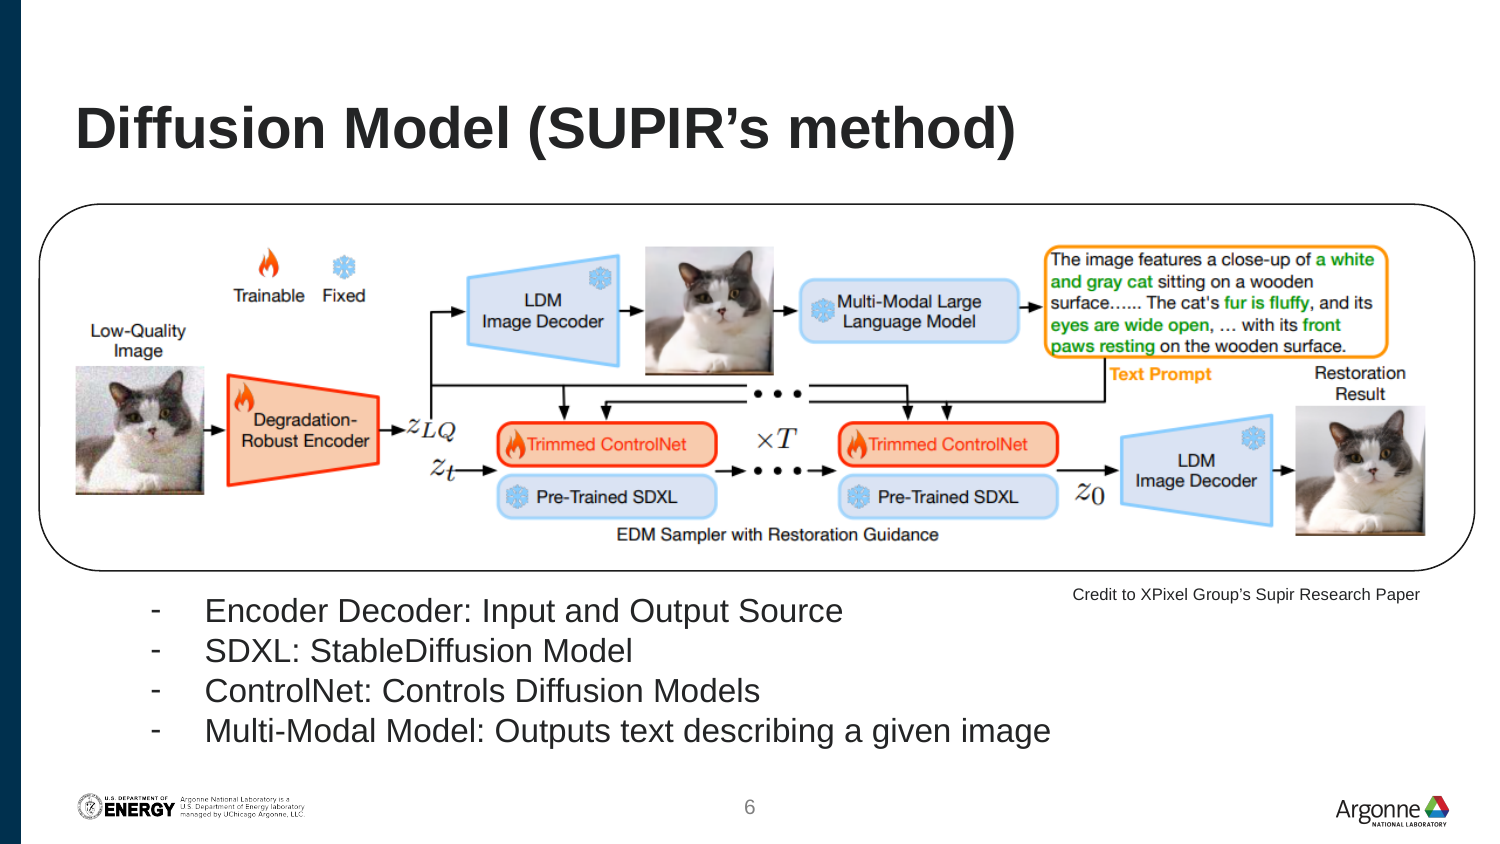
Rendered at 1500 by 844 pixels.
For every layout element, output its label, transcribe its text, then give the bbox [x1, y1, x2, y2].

picture [75, 791, 308, 822]
title Diffusion Model (SUPIR’s method) [75, 60, 1449, 163]
text_box Encoder Decoder: Input and Output Source SDXL: StableDiffusion Model ControlNet: Controls Diffusion Models Multi-Modal Model: Outputs text describing a given image [114, 574, 1191, 773]
picture [1330, 787, 1458, 834]
text_box [76, 566, 1438, 571]
slide_number ‹#› [712, 796, 788, 819]
text_box Credit to XPixel Group’s Supir Research Paper [1057, 568, 1500, 634]
text_box [1460, 225, 1475, 550]
picture [43, 200, 1457, 557]
